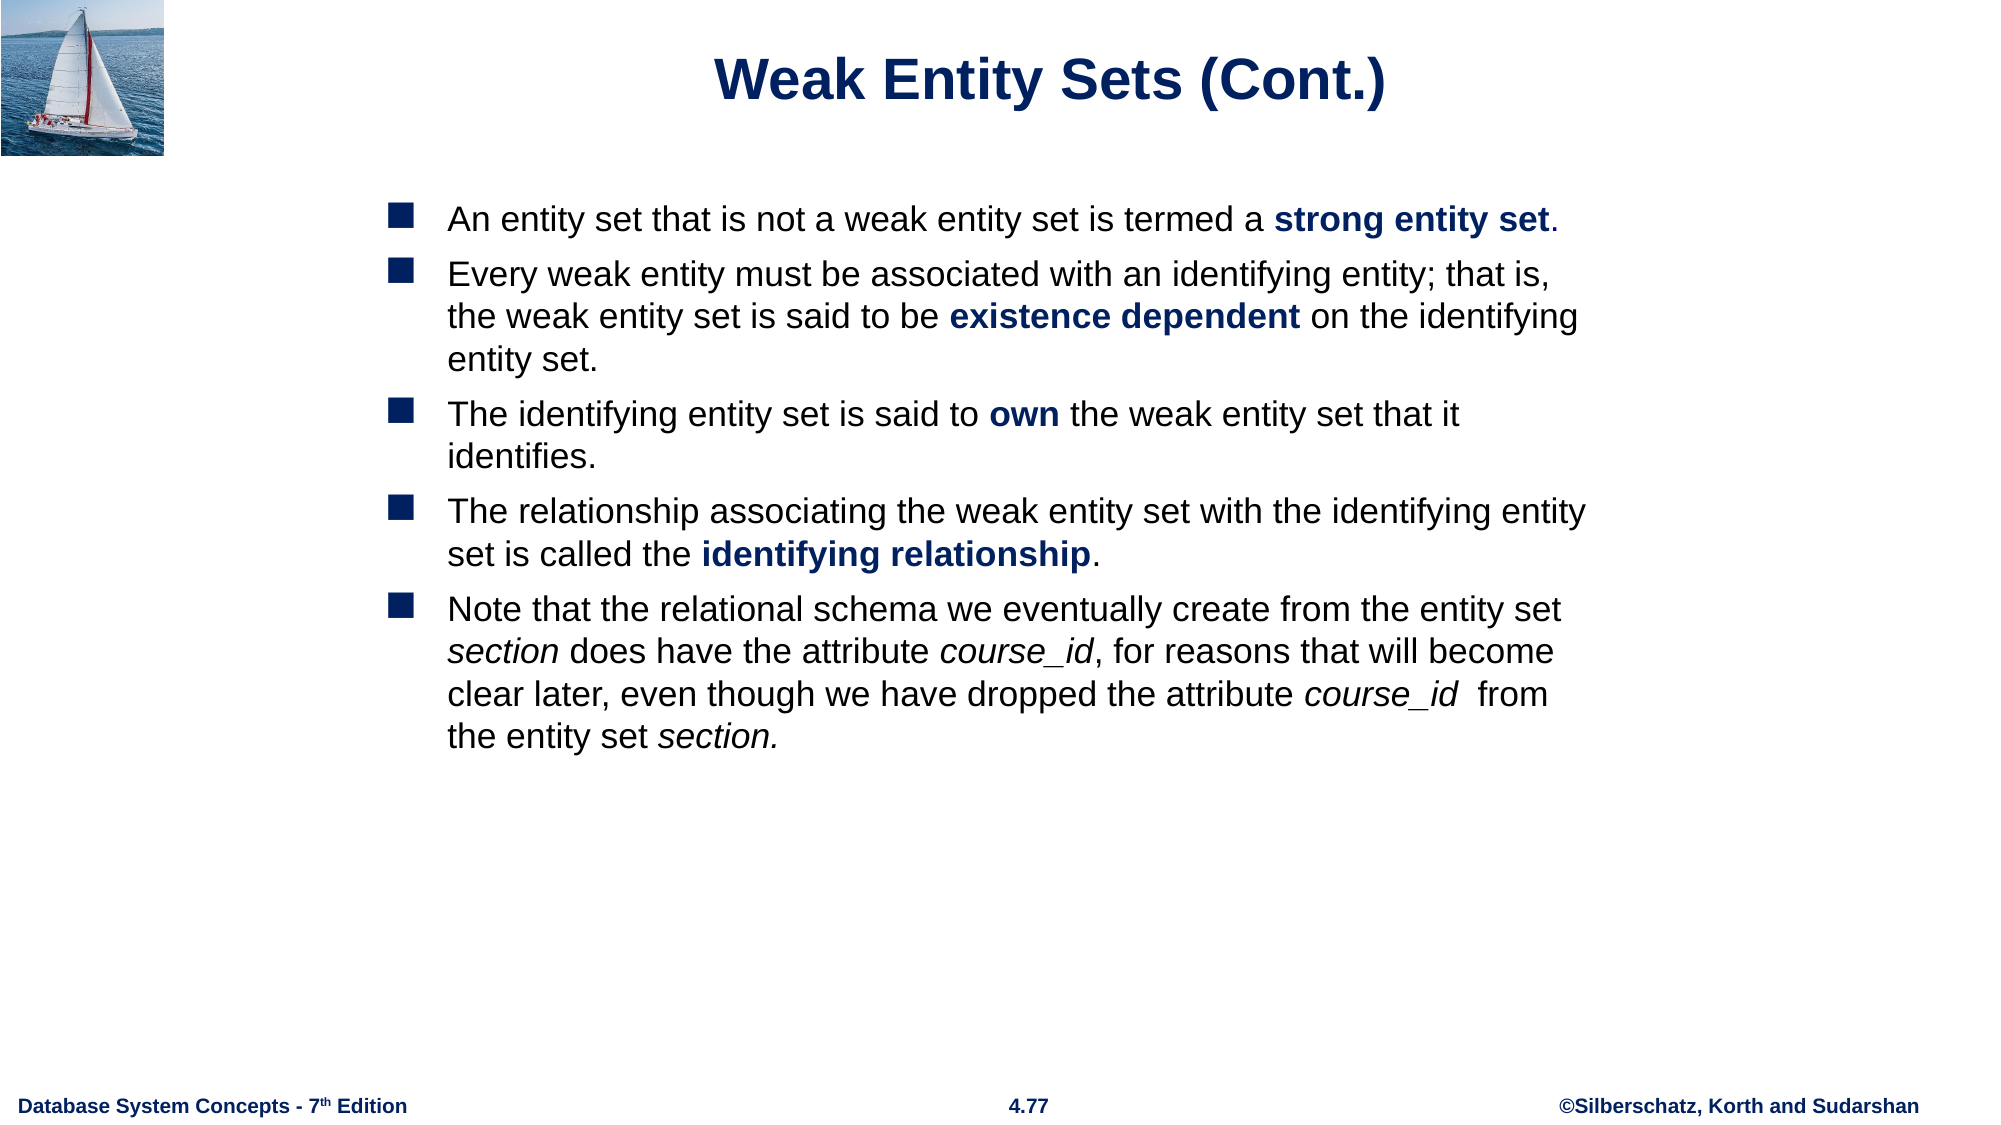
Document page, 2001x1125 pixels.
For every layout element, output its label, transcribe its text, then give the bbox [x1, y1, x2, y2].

list An entity set that is not a weak entity set is termed a strong entity set. Every weak entity must be associated with an identifying entity; that is, the weak entity set is said to be existence dependent on the identifying entity set. The identifying entity set is said to own the weak entity set that it identifies. The relationship associating the weak entity set with the identifying entity set is called the identifying relationship. Note that the relational schema we eventually create from the entity set section does have the attribute course_id, for reasons that will become clear later, even though we have dropped the attribute course_id from the entity set section. [376, 188, 1612, 948]
title Weak Entity Sets (Cont.) [167, 18, 1935, 120]
picture [1, 0, 164, 156]
